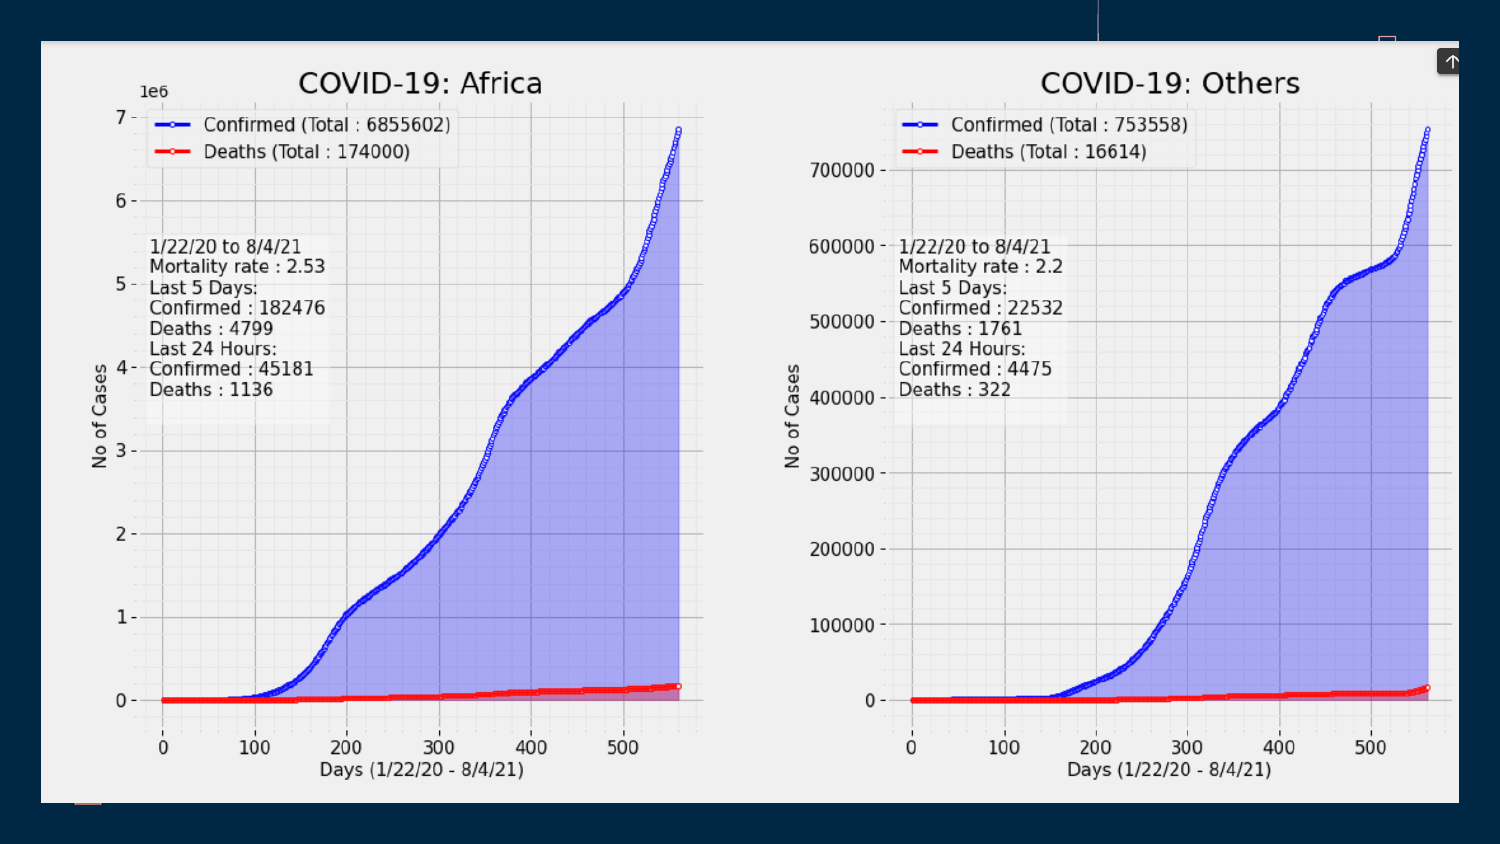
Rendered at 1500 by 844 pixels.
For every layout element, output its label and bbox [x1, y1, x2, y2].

picture [41, 41, 1459, 803]
